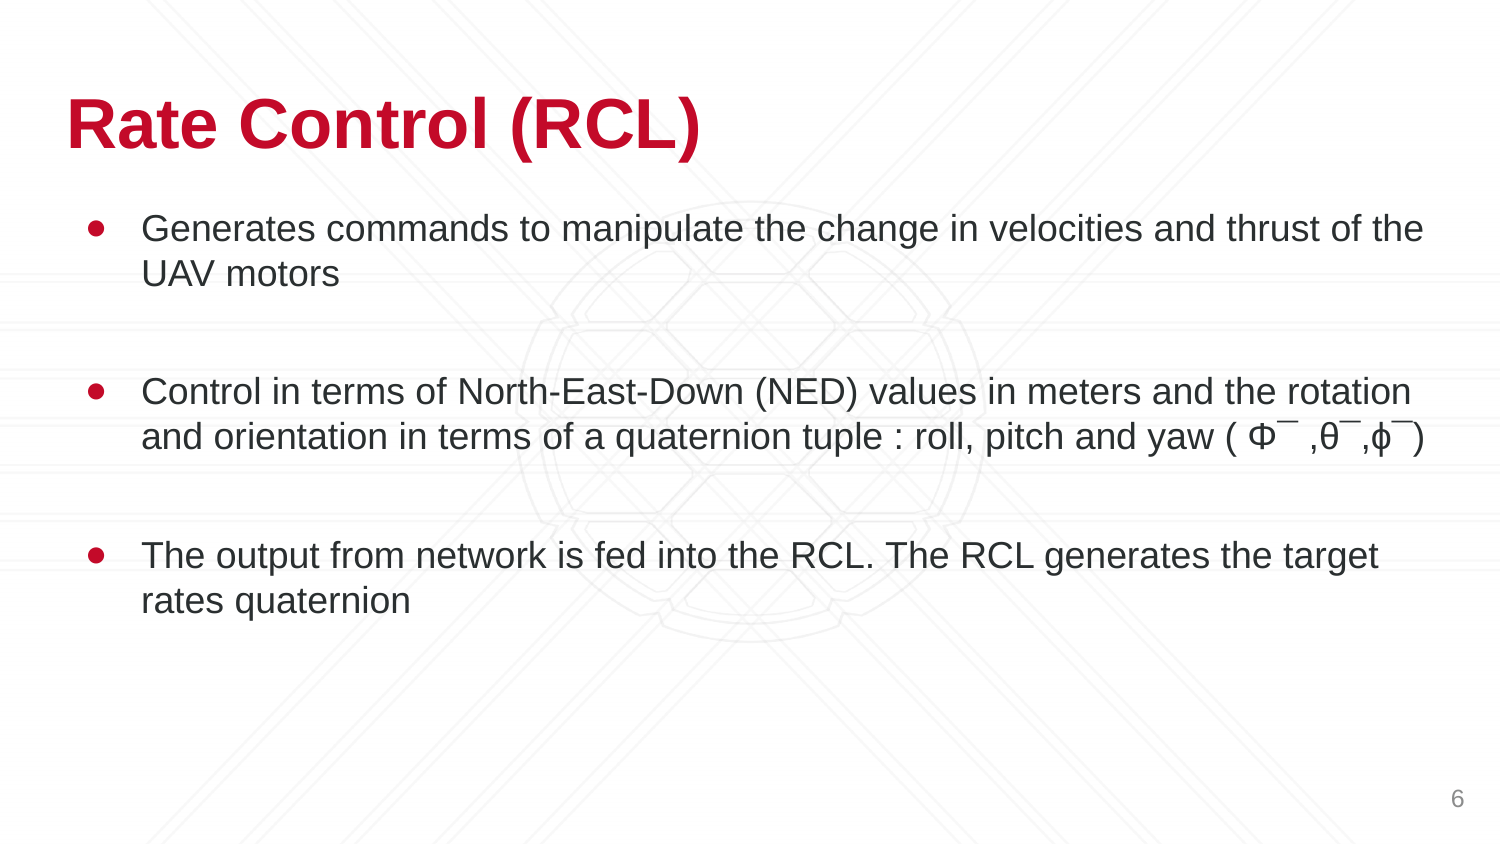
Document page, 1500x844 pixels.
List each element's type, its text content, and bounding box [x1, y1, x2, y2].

title Rate Control (RCL) [51, 72, 1449, 167]
list Generates commands to manipulate the change in velocities and thrust of the UAV motors Control in terms of North-East-Down (NED) values in meters and the rotation and orientation in terms of a quaternion tuple : roll, pitch and yaw ( Φ¯ ,θ¯,ϕ¯) The output from network is fed into the RCL. The RCL generates the target rates quaternion [51, 189, 1449, 750]
slide_number ‹#› [51, 764, 1480, 830]
